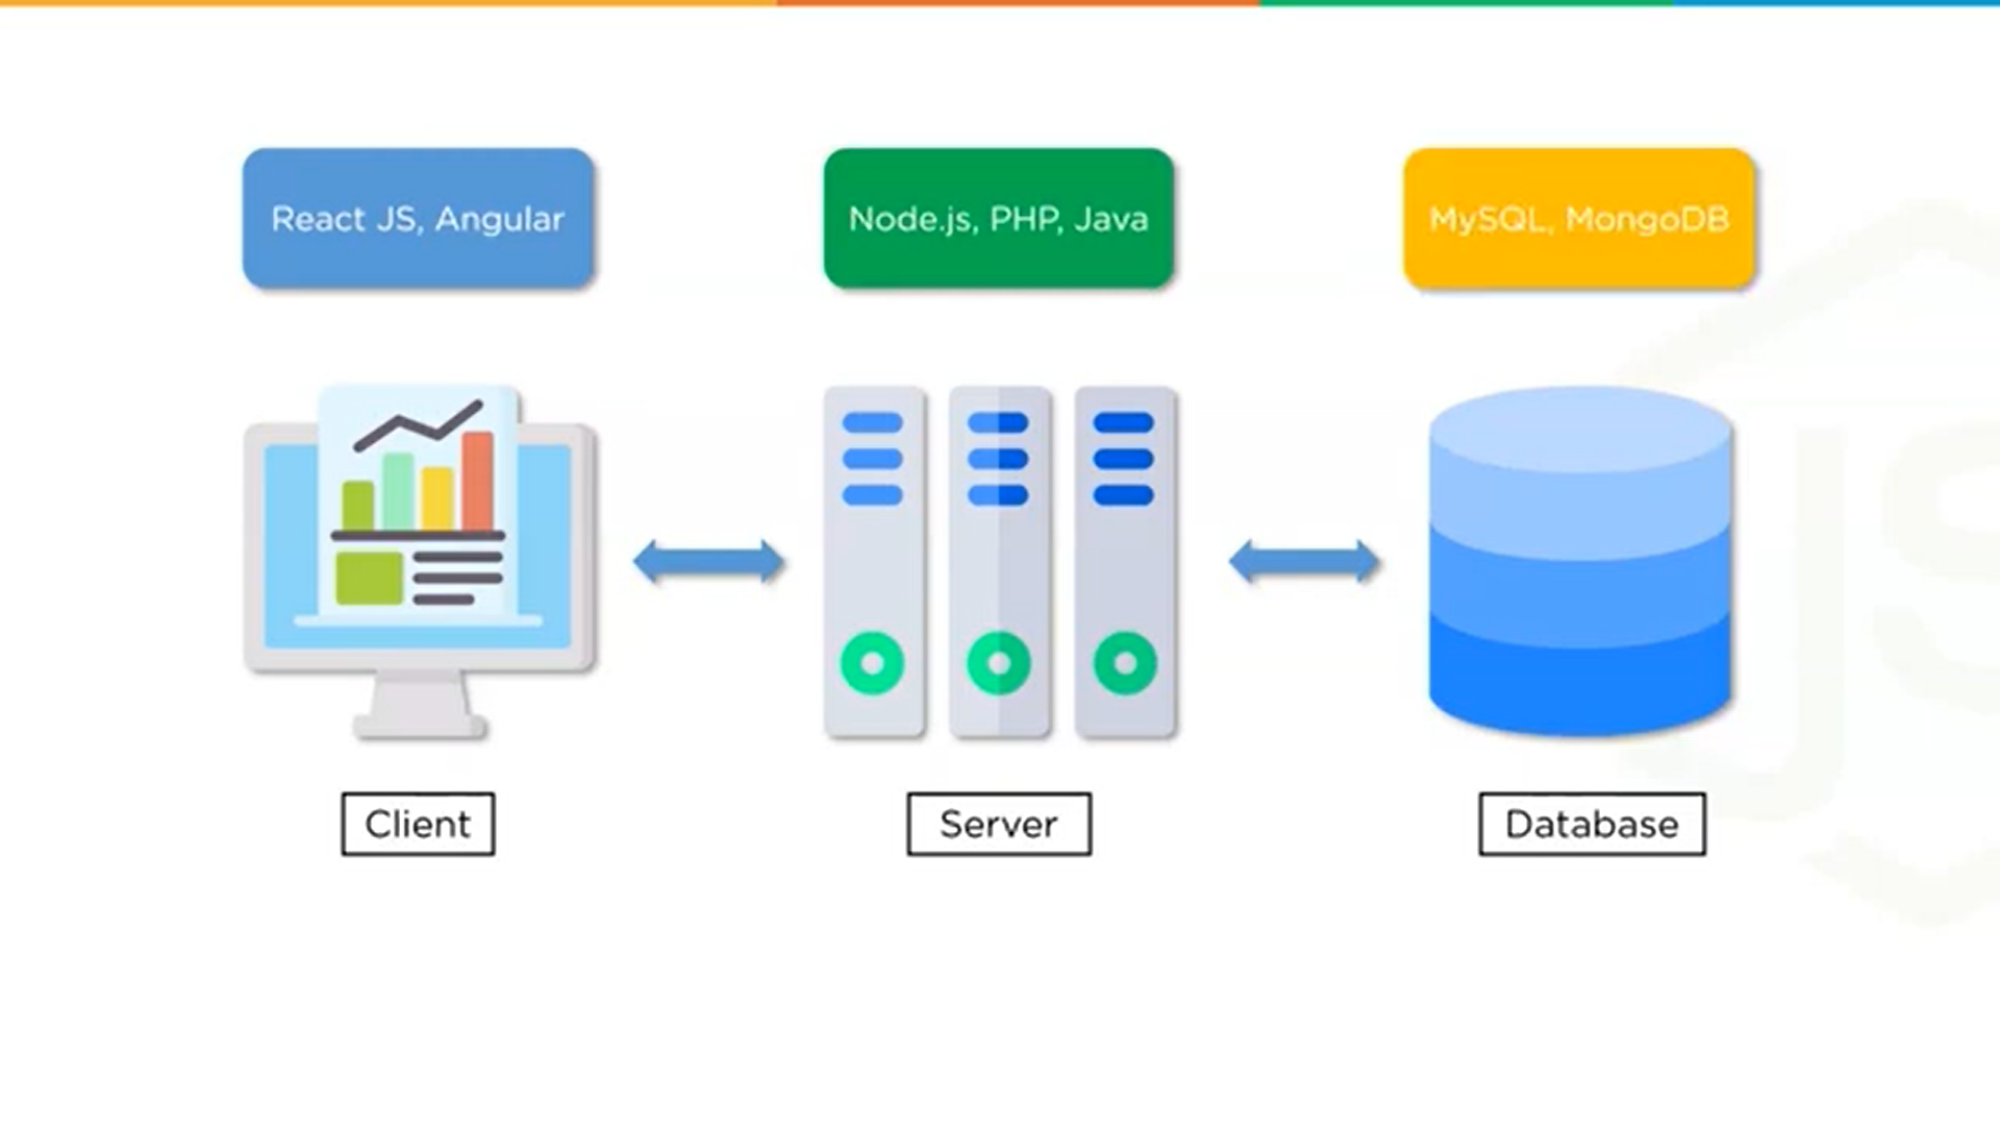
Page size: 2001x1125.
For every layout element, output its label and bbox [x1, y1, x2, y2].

picture [0, 0, 2000, 959]
